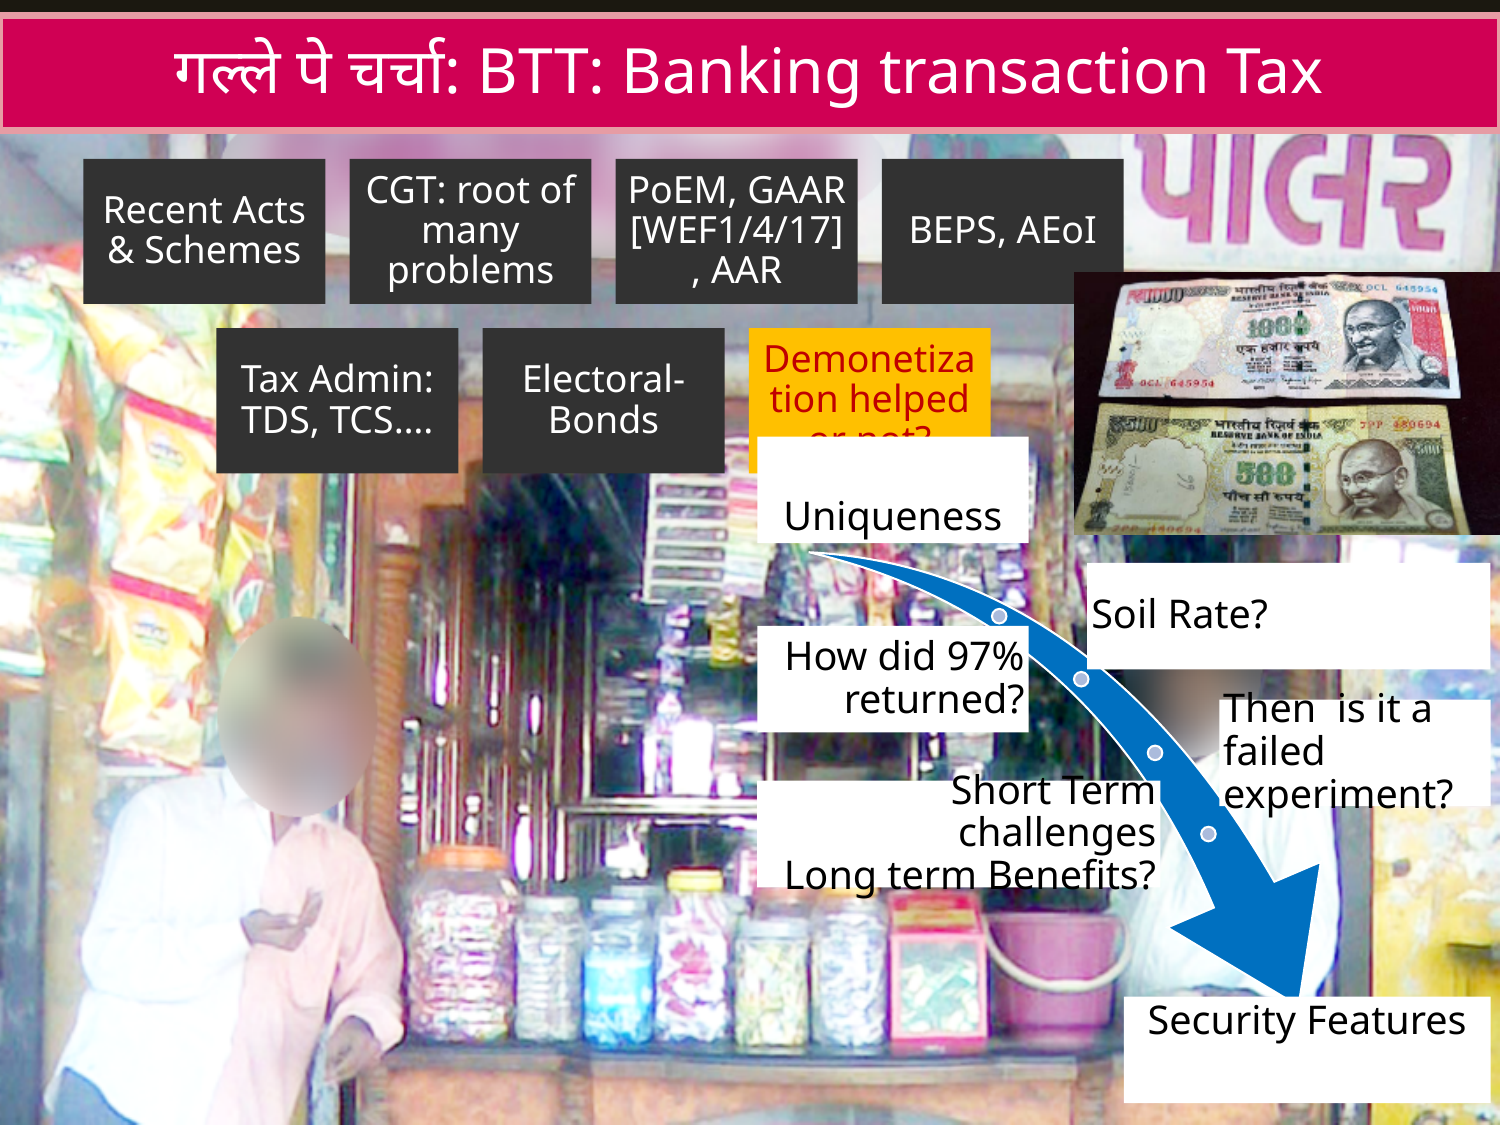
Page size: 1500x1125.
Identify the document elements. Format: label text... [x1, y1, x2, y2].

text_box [623, 436, 1500, 1104]
title गल्ले पे चर्चा: BTT: Banking transaction Tax [0, 12, 1500, 102]
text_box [41, 158, 1166, 474]
picture [0, 102, 1500, 1125]
